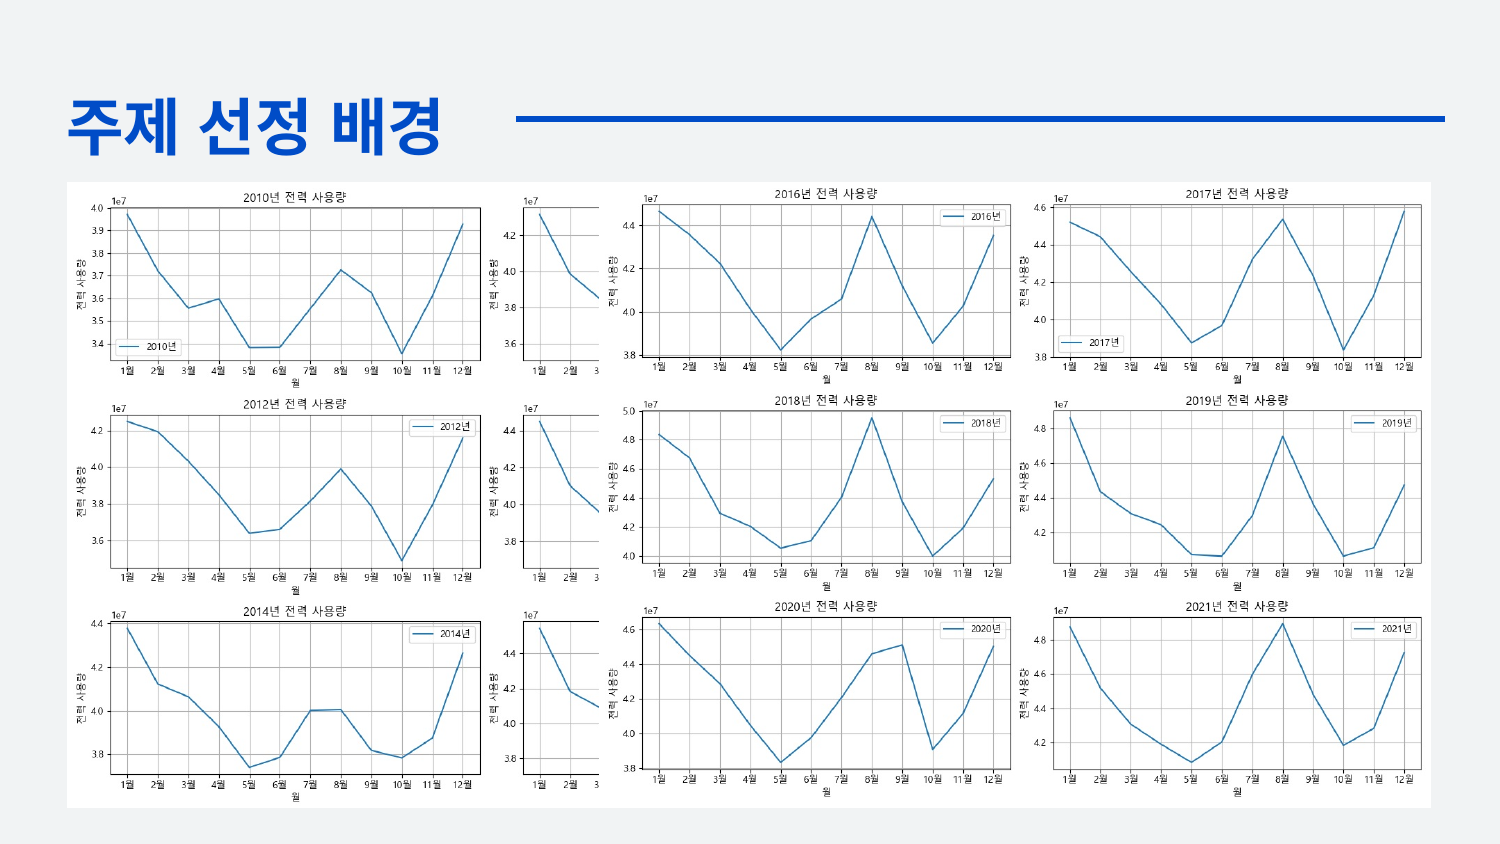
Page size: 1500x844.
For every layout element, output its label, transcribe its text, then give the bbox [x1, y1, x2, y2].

title 주제 선정 배경 [51, 72, 1449, 167]
picture [67, 181, 1431, 808]
